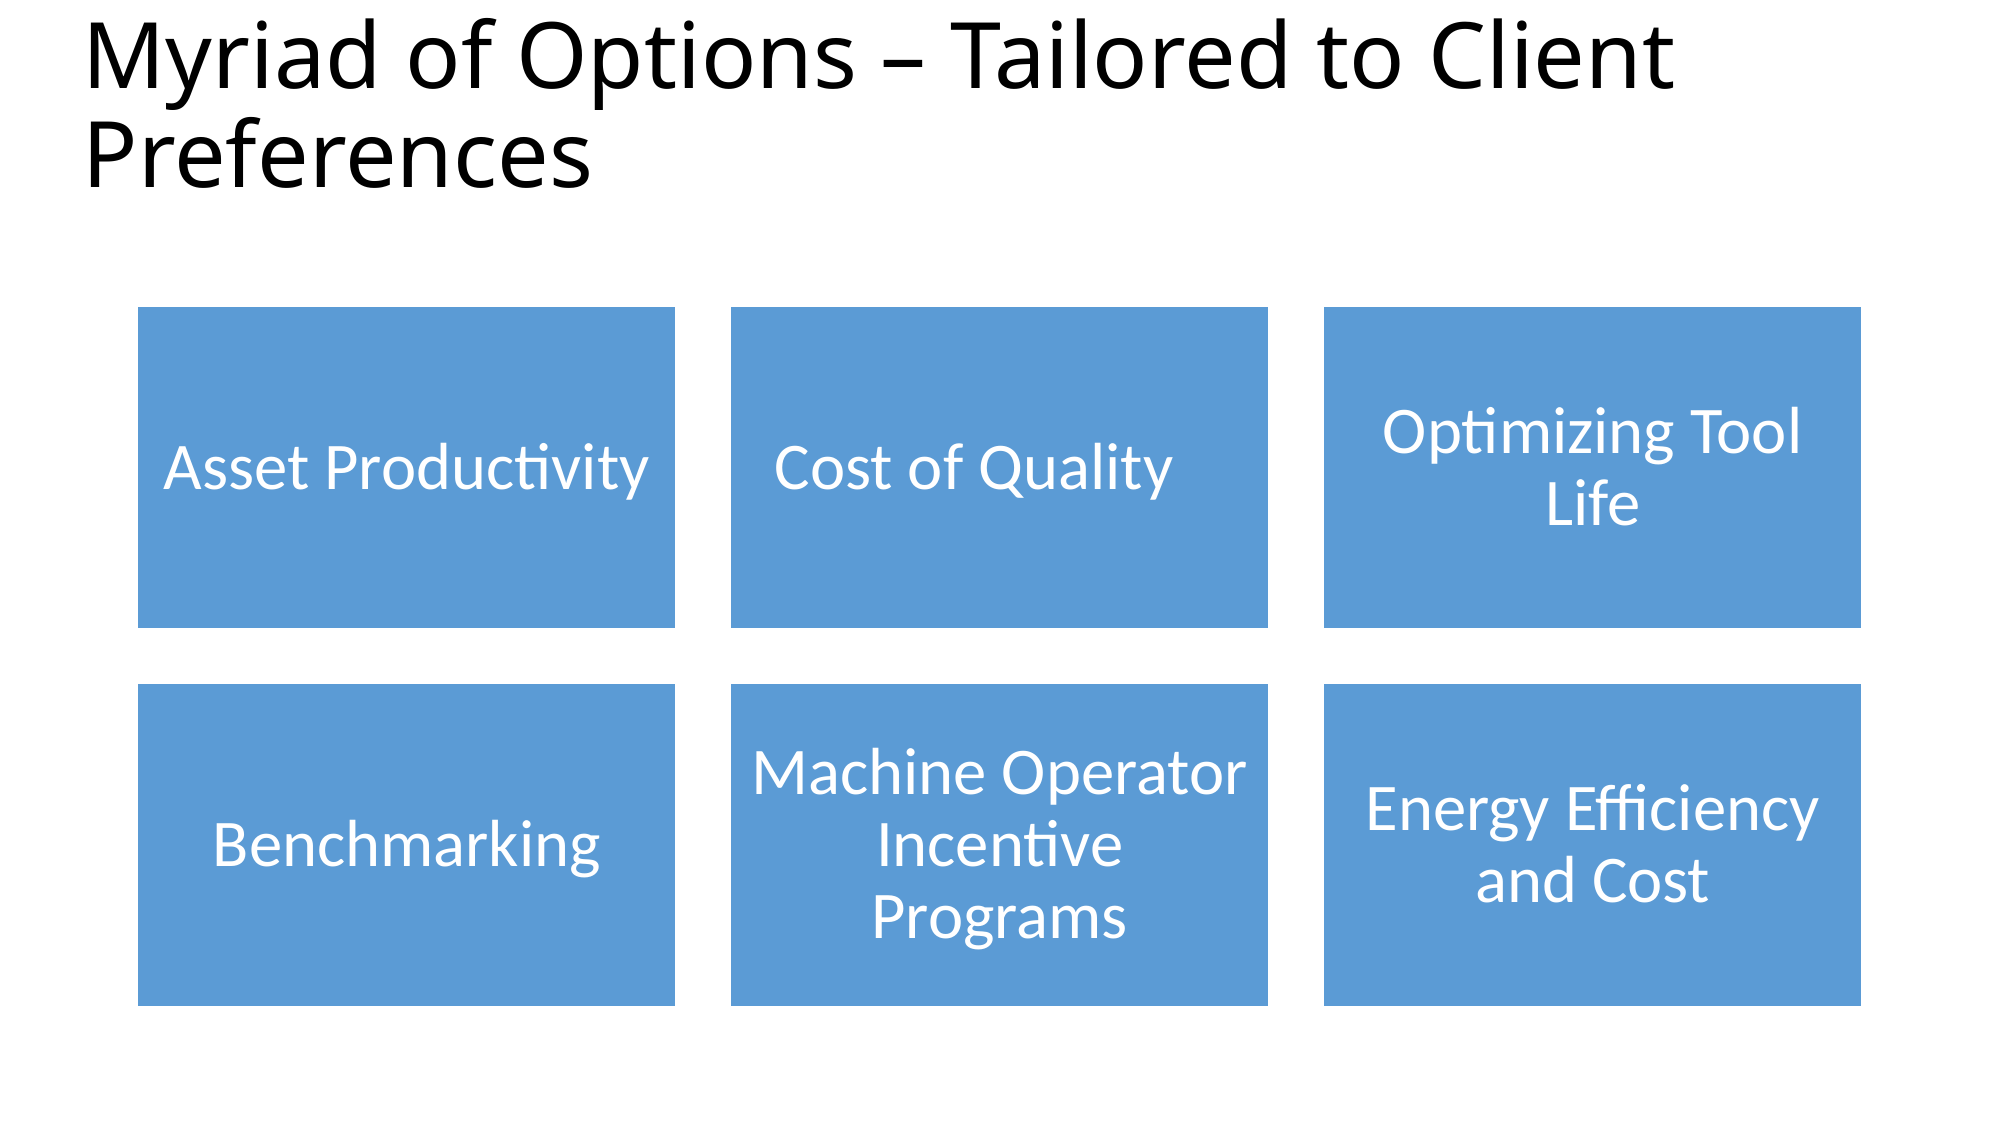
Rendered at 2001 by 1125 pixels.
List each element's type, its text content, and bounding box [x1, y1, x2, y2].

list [137, 299, 1863, 1014]
title Myriad of Options – Tailored to Client Preferences [67, 23, 1960, 194]
